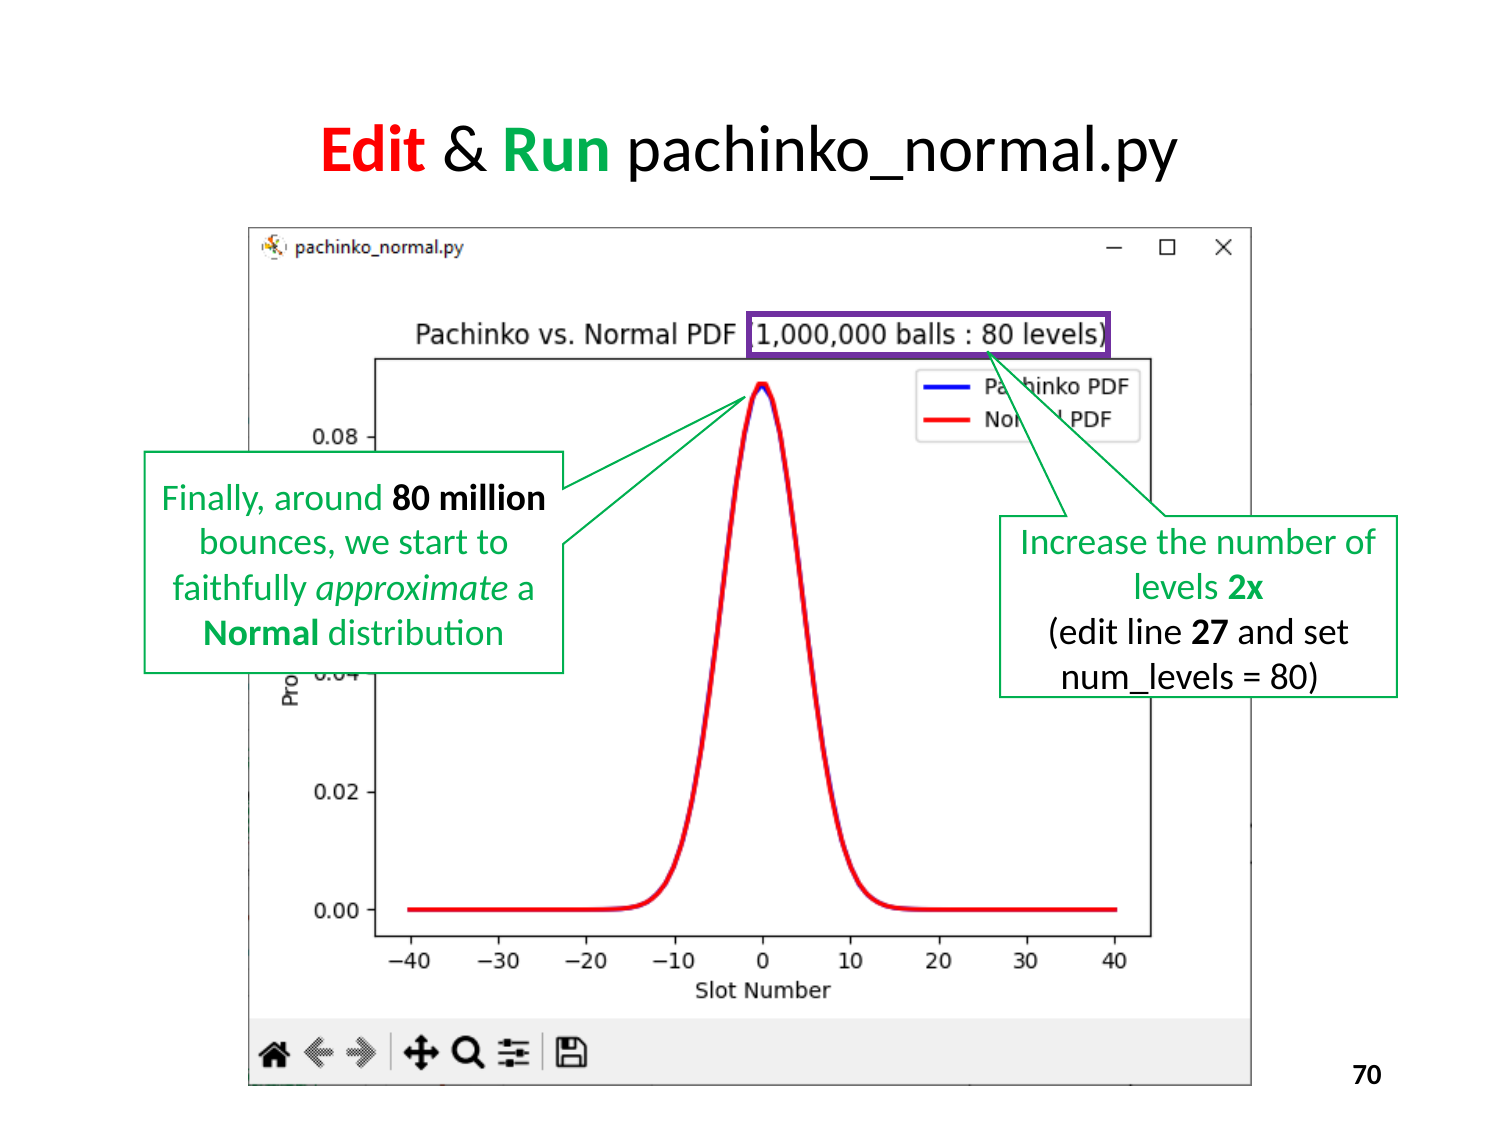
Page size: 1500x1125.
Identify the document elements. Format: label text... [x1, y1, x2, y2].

text_box Increase the number of levels 2x (edit line 27 and set num_levels = 80) [1252, 515, 1398, 699]
text_box Finally, around 80 million bounces, we start to faithfully approximate a Normal distribution [143, 450, 248, 675]
slide_number 70 [1059, 1042, 1397, 1103]
picture [248, 227, 1252, 1086]
title Edit & Run pachinko_normal.py [103, 59, 1397, 241]
